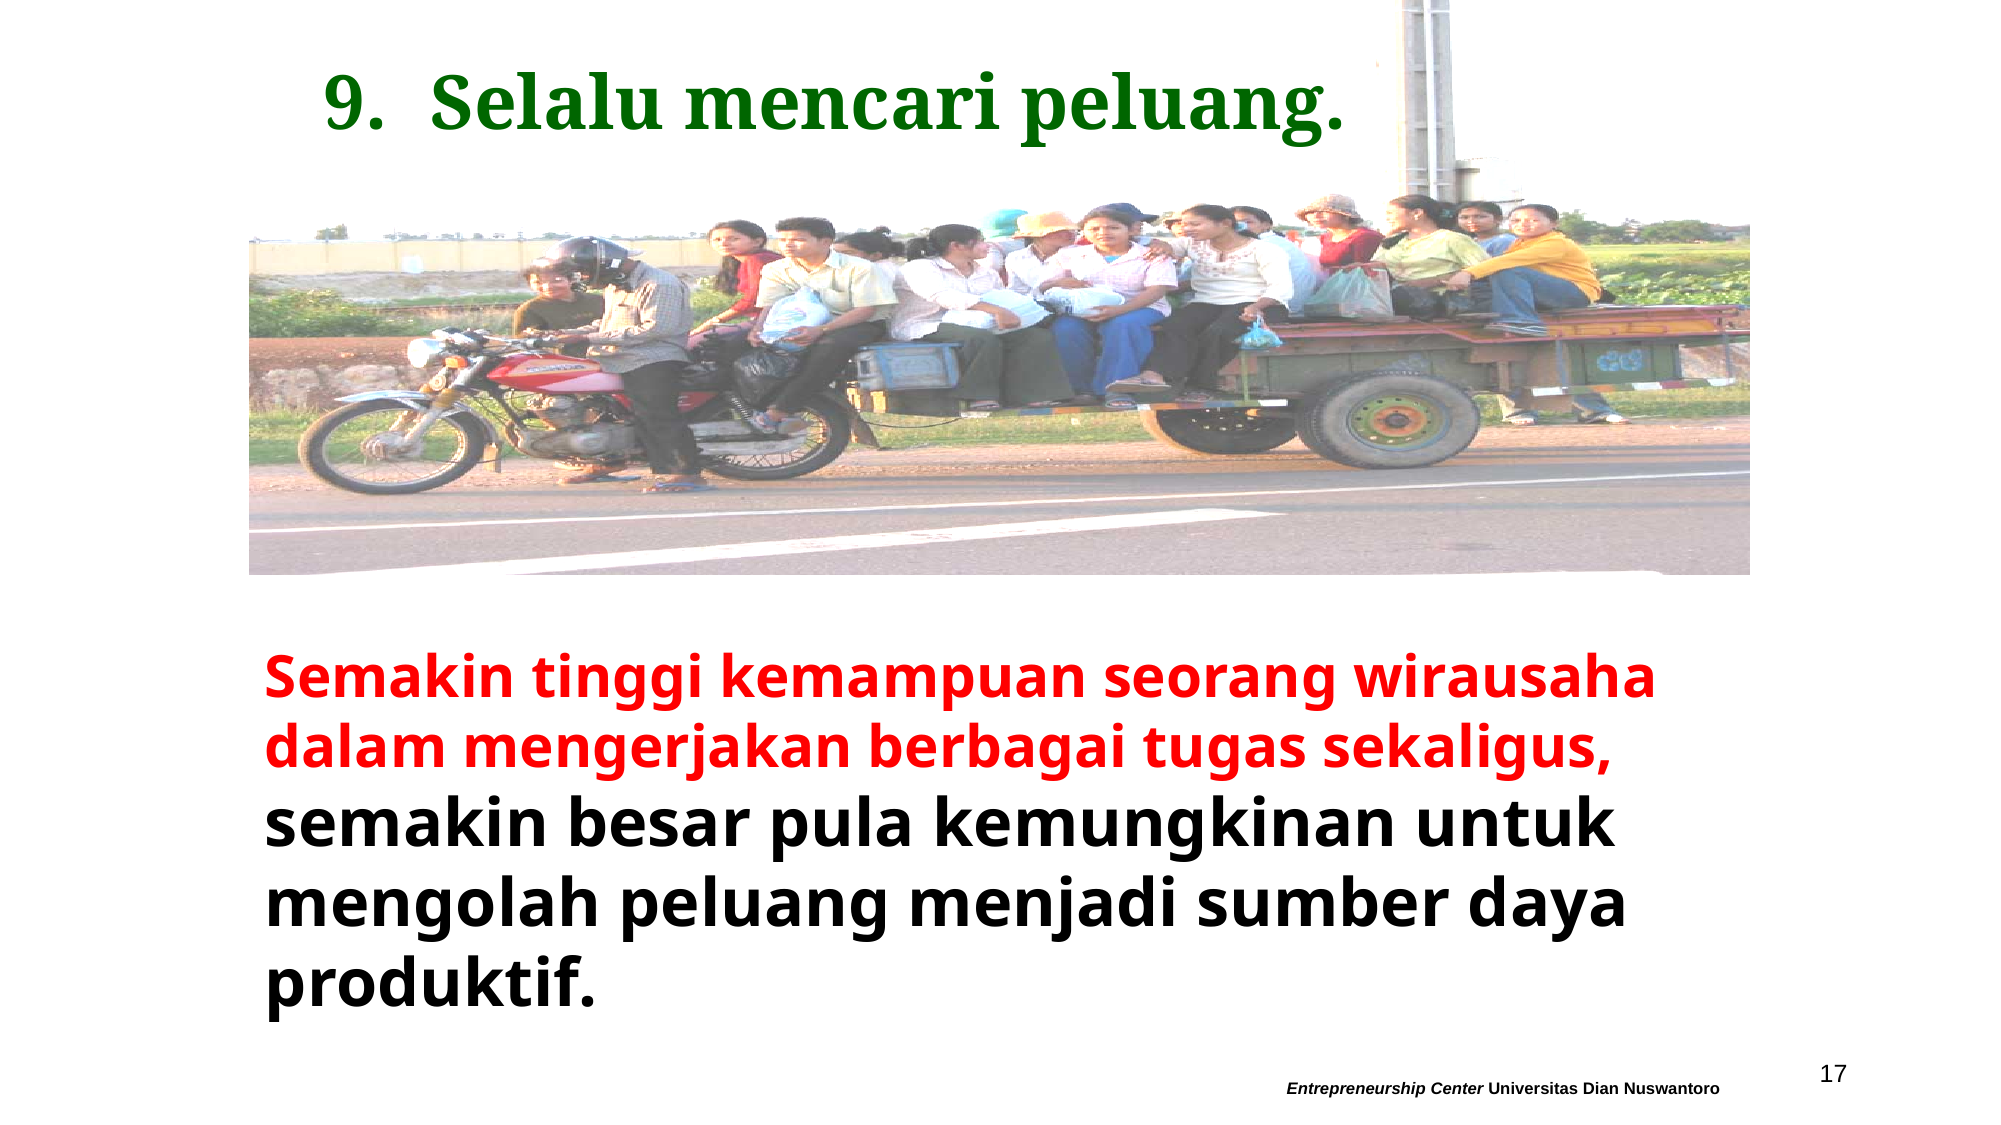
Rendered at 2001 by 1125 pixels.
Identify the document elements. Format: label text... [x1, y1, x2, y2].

text_box Semakin tinggi kemampuan seorang wirausaha dalam mengerjakan berbagai tugas sekaligus, semakin besar pula kemungkinan untuk mengolah peluang menjadi sumber daya produktif. [249, 632, 1750, 1008]
picture [249, 0, 1751, 575]
slide_number ‹#› [1412, 1042, 1863, 1103]
text_box Entrepreneurship Center Universitas Dian Nuswantoro [1271, 1070, 1750, 1125]
